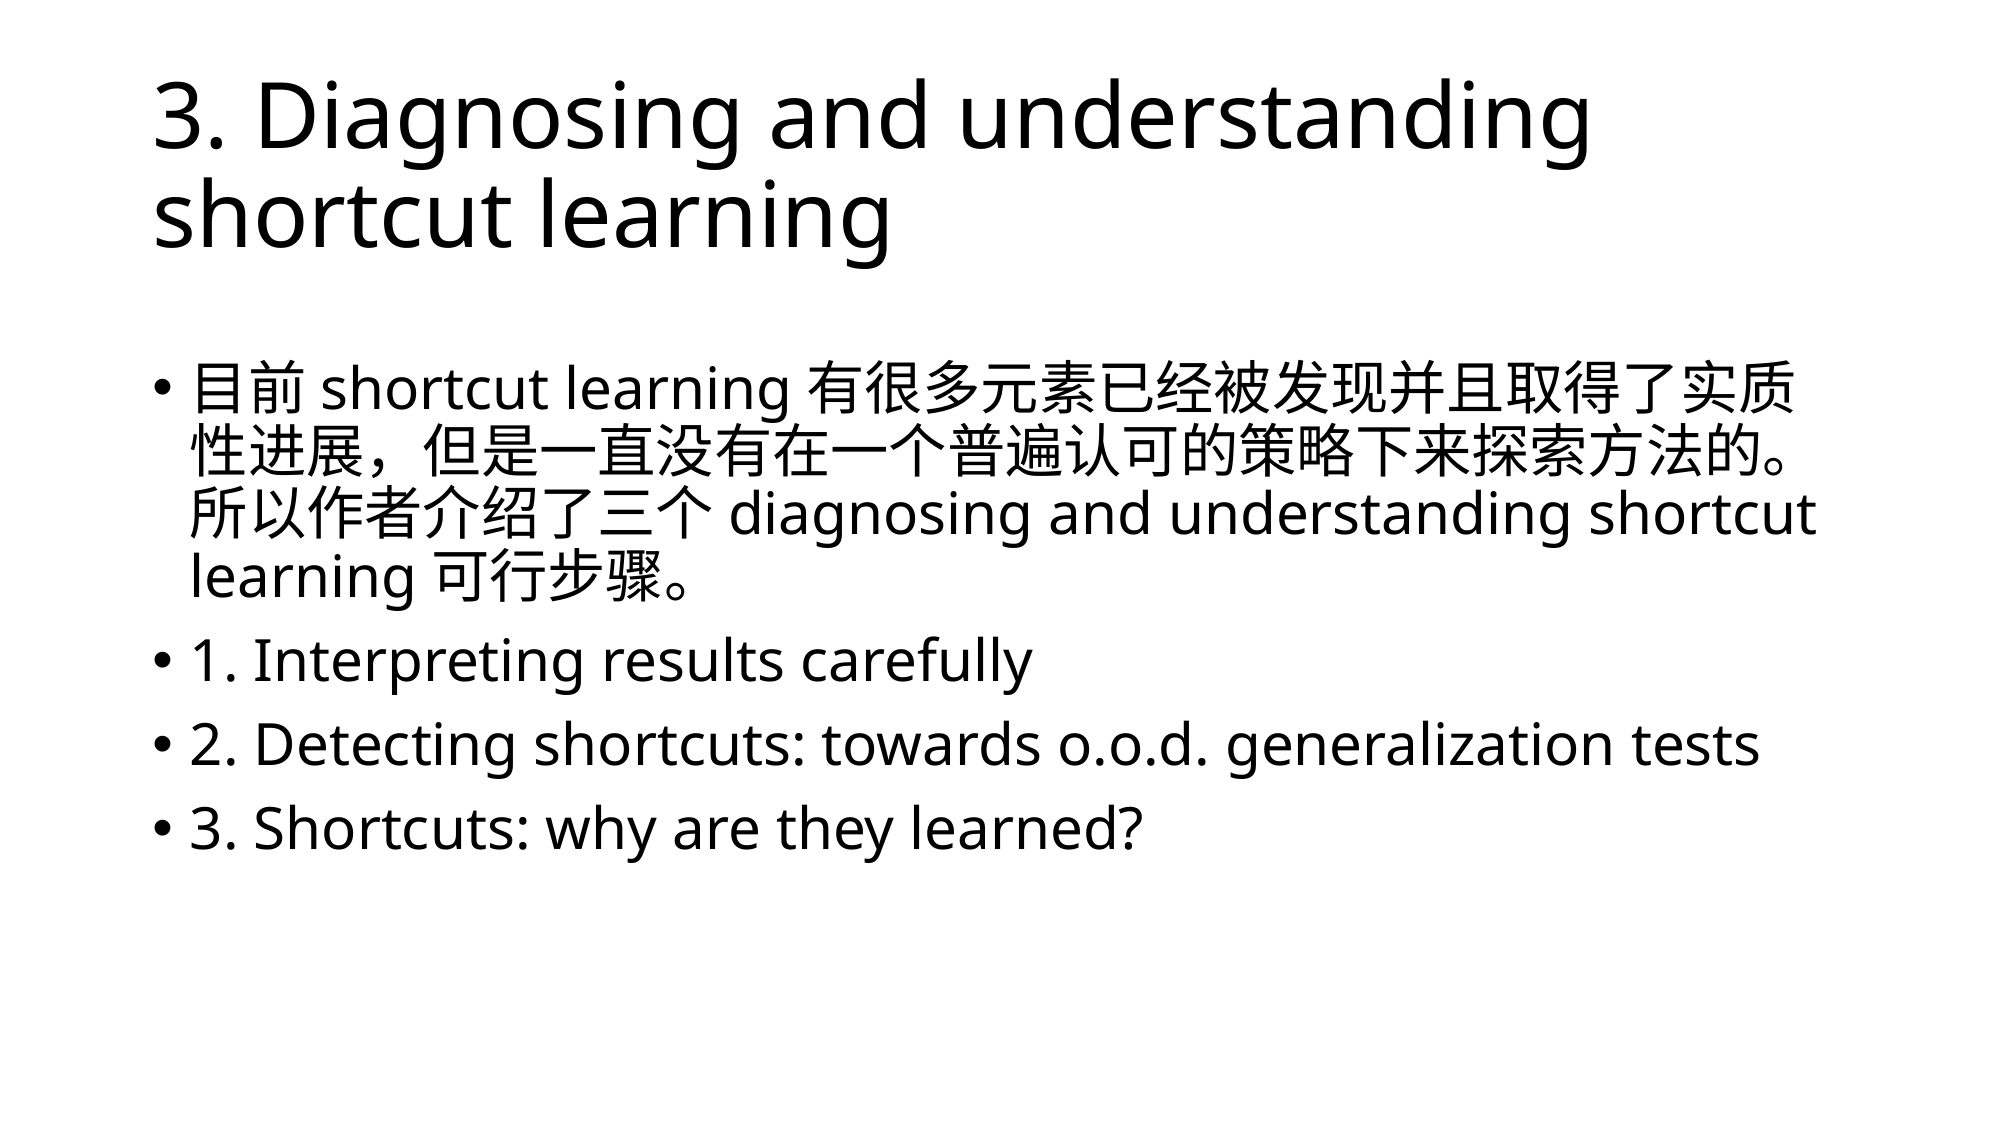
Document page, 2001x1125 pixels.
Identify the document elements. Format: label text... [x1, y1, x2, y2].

list 目前shortcut learning有很多元素已经被发现并且取得了实质性进展，但是一直没有在一个普遍认可的策略下来探索方法的。所以作者介绍了三个diagnosing and understanding shortcut learning可行步骤。 1. Interpreting results carefully 2. Detecting shortcuts: towards o.o.d. generalization tests 3. Shortcuts: why are they learned? [137, 351, 1863, 1066]
title 3. Diagnosing and understanding shortcut learning [137, 59, 1863, 278]
